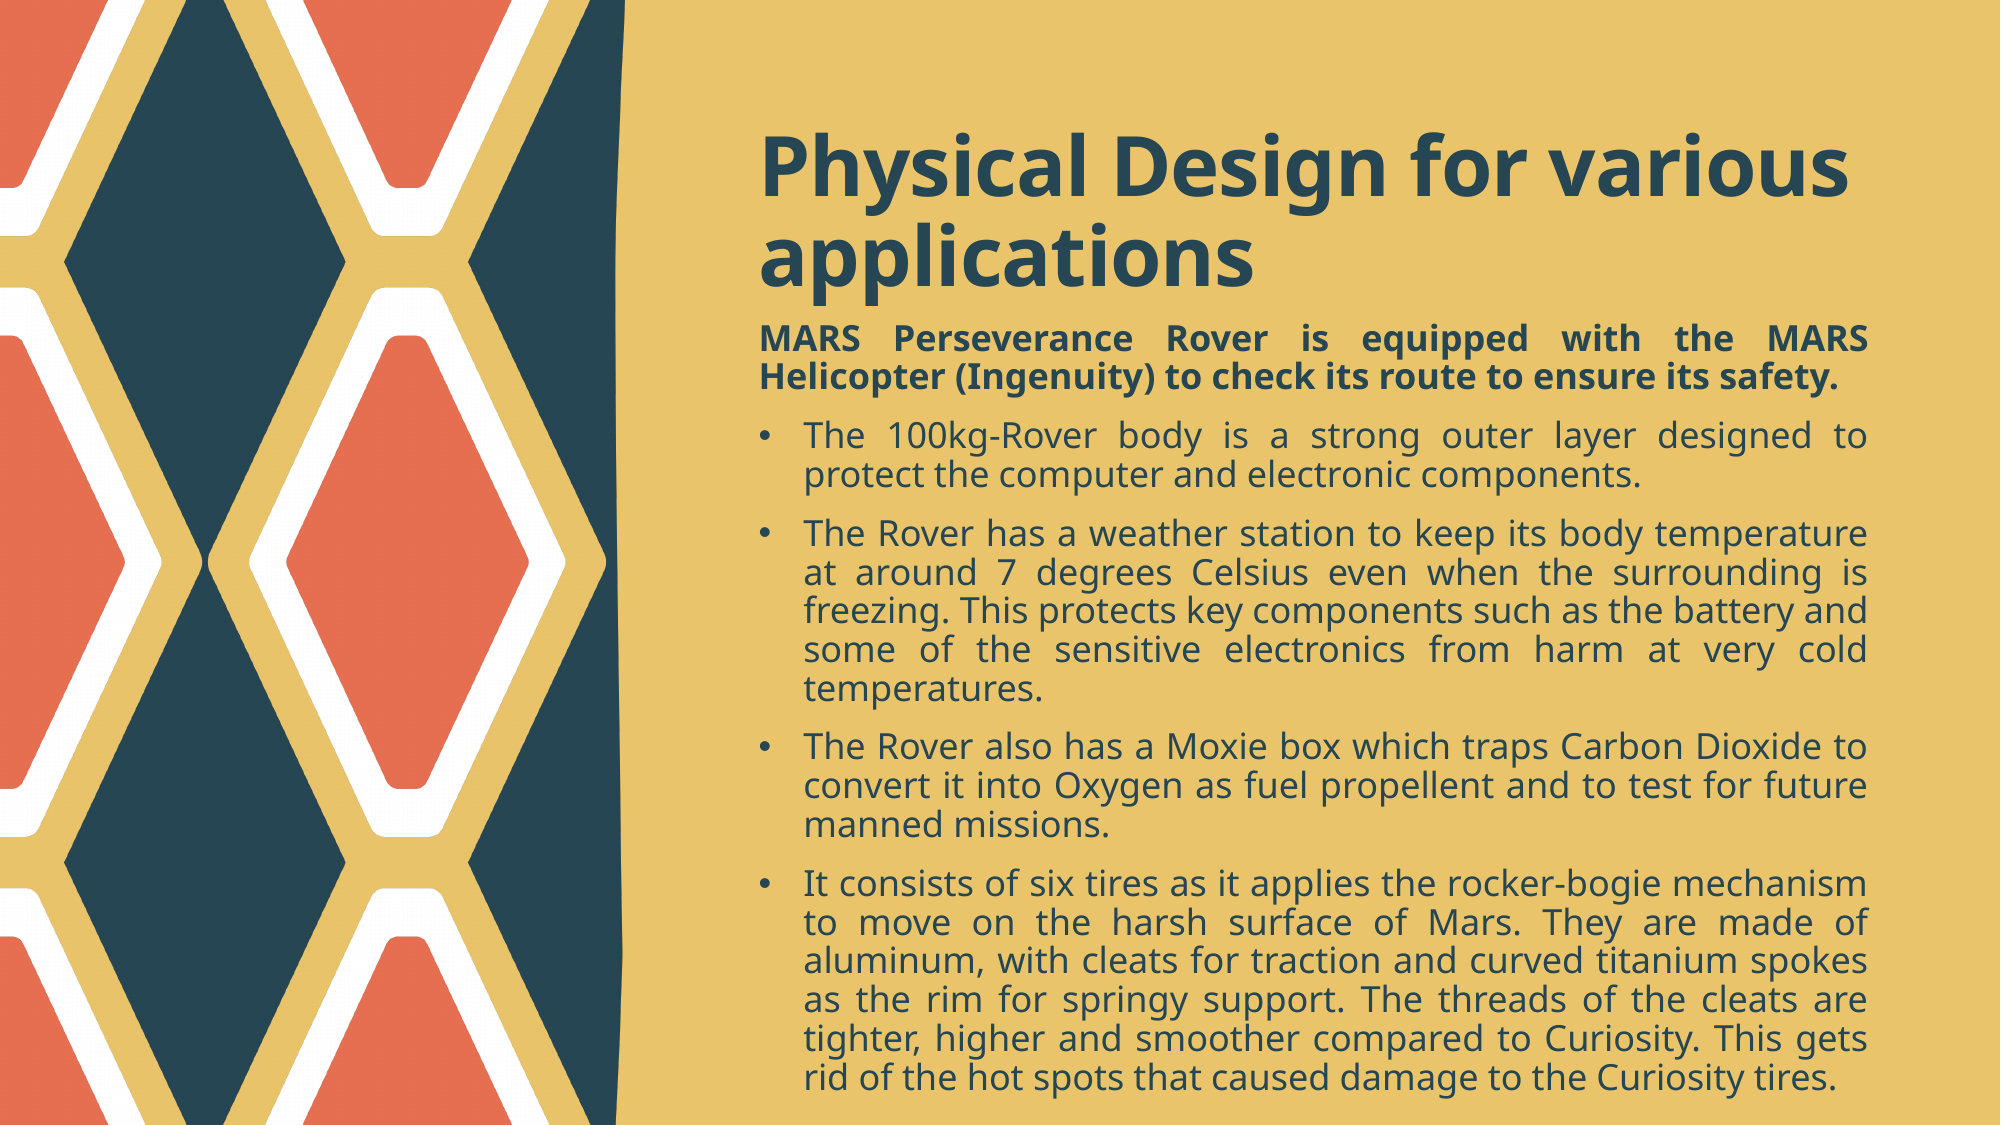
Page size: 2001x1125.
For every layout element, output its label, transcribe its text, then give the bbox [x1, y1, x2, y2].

list MARS Perseverance Rover is equipped with the MARS Helicopter (Ingenuity) to check its route to ensure its safety. The 100kg-Rover body is a strong outer layer designed to protect the computer and electronic components. The Rover has a weather station to keep its body temperature at around 7 degrees Celsius even when the surrounding is freezing. This protects key components such as the battery and some of the sensitive electronics from harm at very cold temperatures. The Rover also has a Moxie box which traps Carbon Dioxide to convert it into Oxygen as fuel propellent and to test for future manned missions. It consists of six tires as it applies the rocker-bogie mechanism to move on the harsh surface of Mars. They are made of aluminum, with cleats for traction and curved titanium spokes as the rim for springy support. The threads of the cleats are tighter, higher and smoother compared to Curiosity. This gets rid of the hot spots that caused damage to the Curiosity tires. [743, 312, 1885, 1110]
picture [0, 0, 625, 1125]
title Physical Design for various applications [743, 117, 1885, 312]
